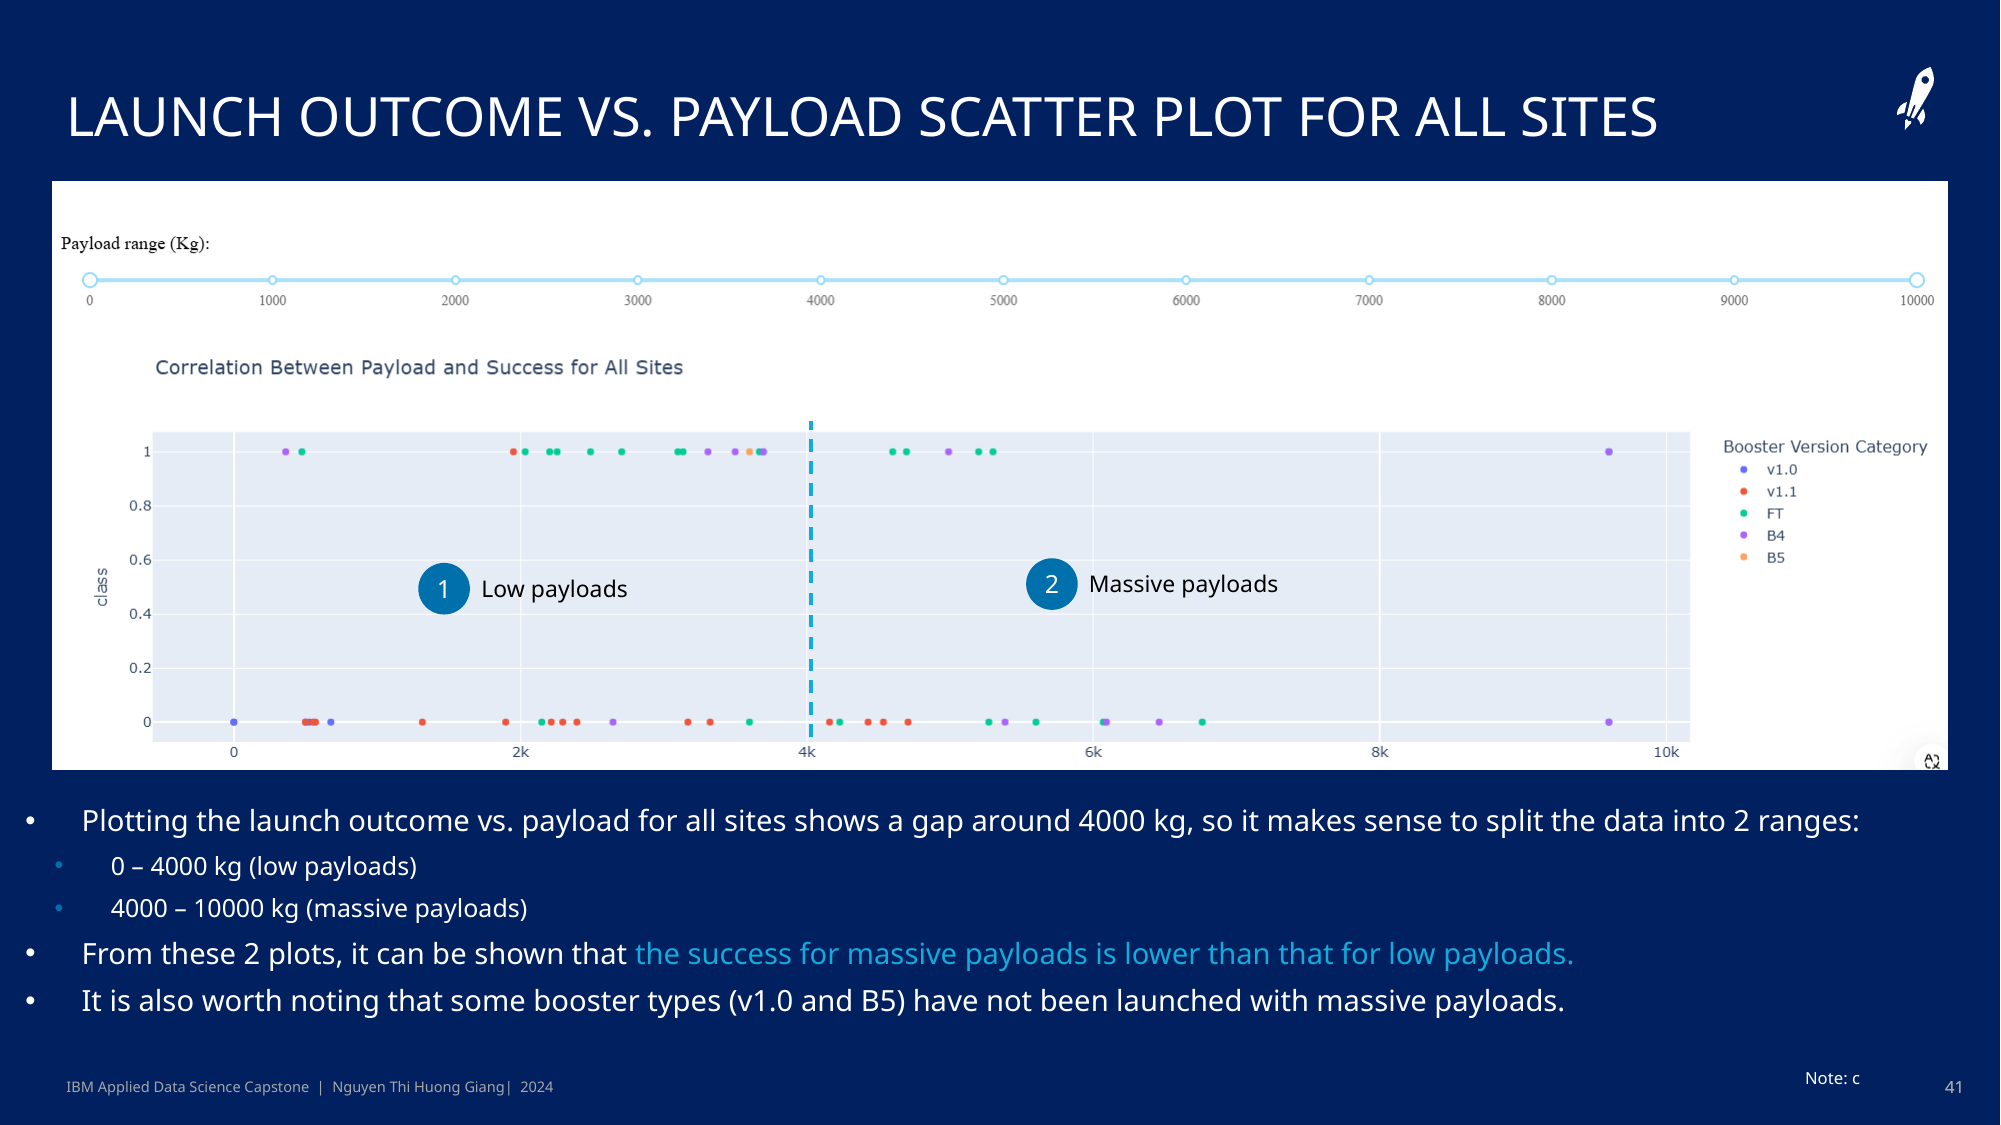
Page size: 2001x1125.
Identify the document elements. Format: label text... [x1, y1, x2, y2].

picture [51, 181, 1948, 770]
list Plotting the launch outcome vs. payload for all sites shows a gap around 4000 kg, so it makes sense to split the data into 2 ranges: 0 – 4000 kg (low payloads) 4000 – 10000 kg (massive payloads) From these 2 plots, it can be shown that the success for massive payloads is lower than that for low payloads. It is also worth noting that some booster types (v1.0 and B5) have not been launched with massive payloads. [25, 802, 1987, 1036]
title Launch Outcome VS. Payload scatter plot for all sites [66, 30, 1863, 149]
